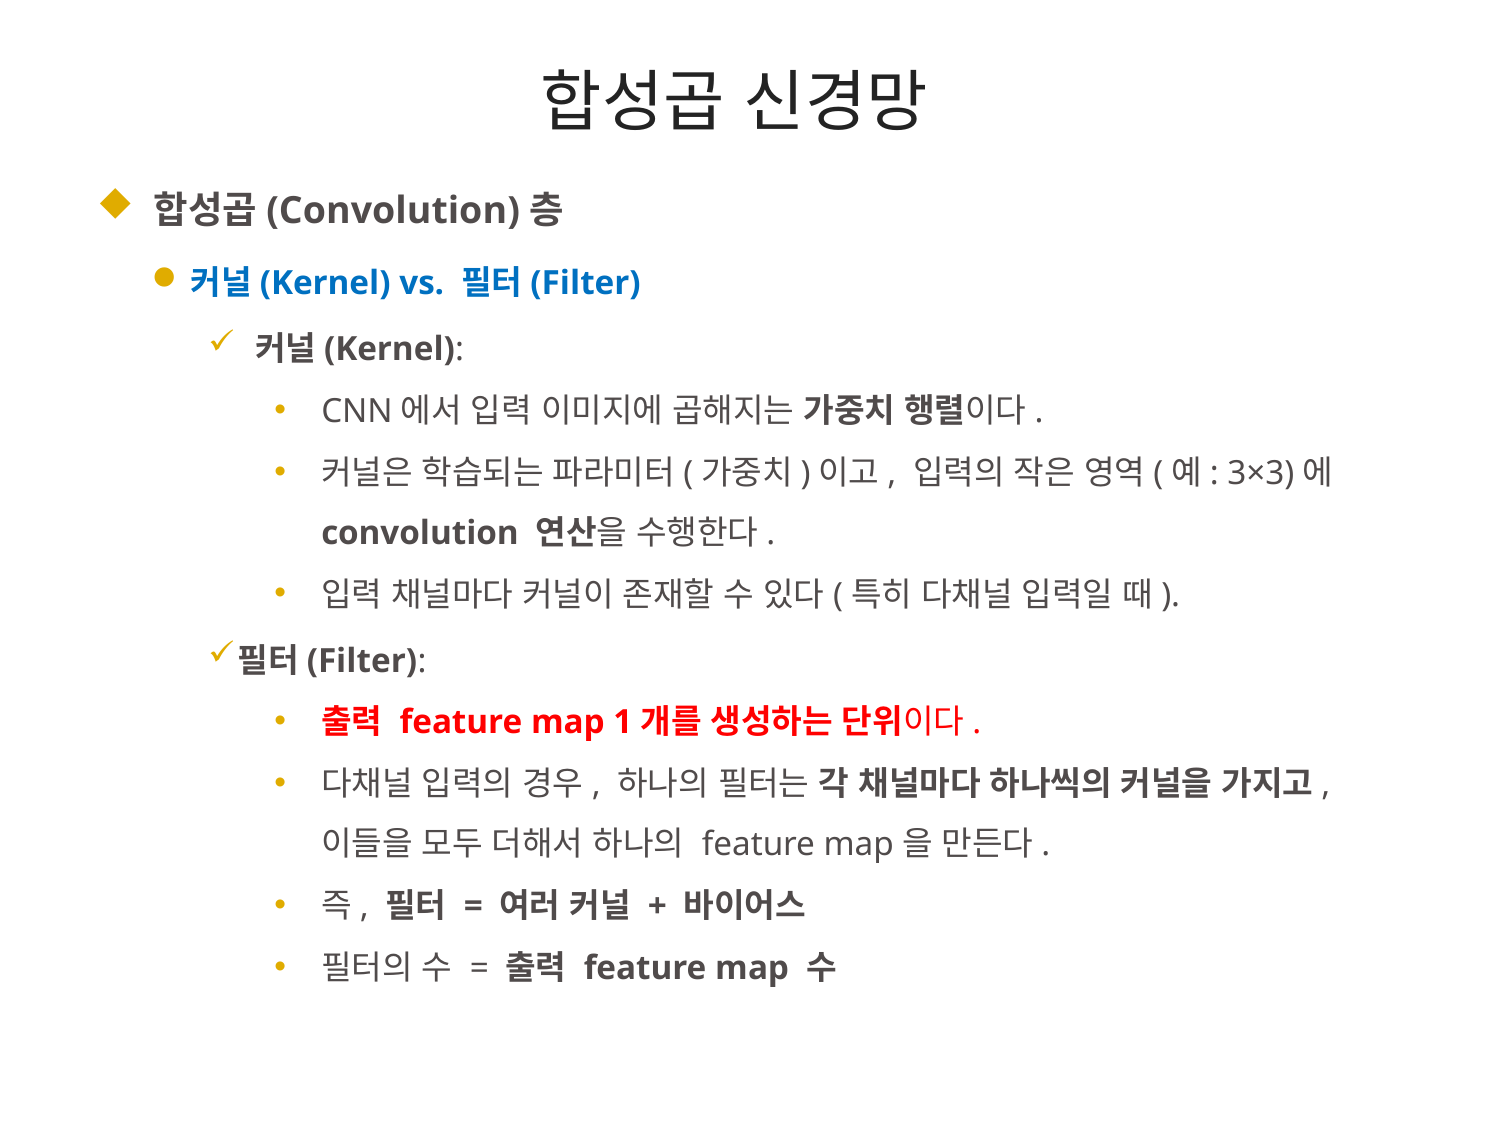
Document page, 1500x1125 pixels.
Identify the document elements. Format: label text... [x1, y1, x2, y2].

list 합성곱(Convolution)층 커널(Kernel) vs. 필터(Filter) 커널(Kernel): CNN에서 입력 이미지에 곱해지는 가중치 행렬이다. 커널은 학습되는 파라미터(가중치)이고, 입력의 작은 영역(예: 3×3)에 convolution 연산을 수행한다. 입력 채널마다 커널이 존재할 수 있다(특히 다채널 입력일 때). 필터(Filter): 출력 feature map 1개를 생성하는 단위이다. 다채널 입력의 경우, 하나의 필터는 각 채널마다 하나씩의 커널을 가지고, 이들을 모두 더해서 하나의 feature map을 만든다. 즉, 필터 = 여러 커널 + 바이어스 필터의 수 = 출력 feature map 수 [81, 156, 1412, 1064]
title 합성곱 신경망 [525, 42, 1043, 146]
